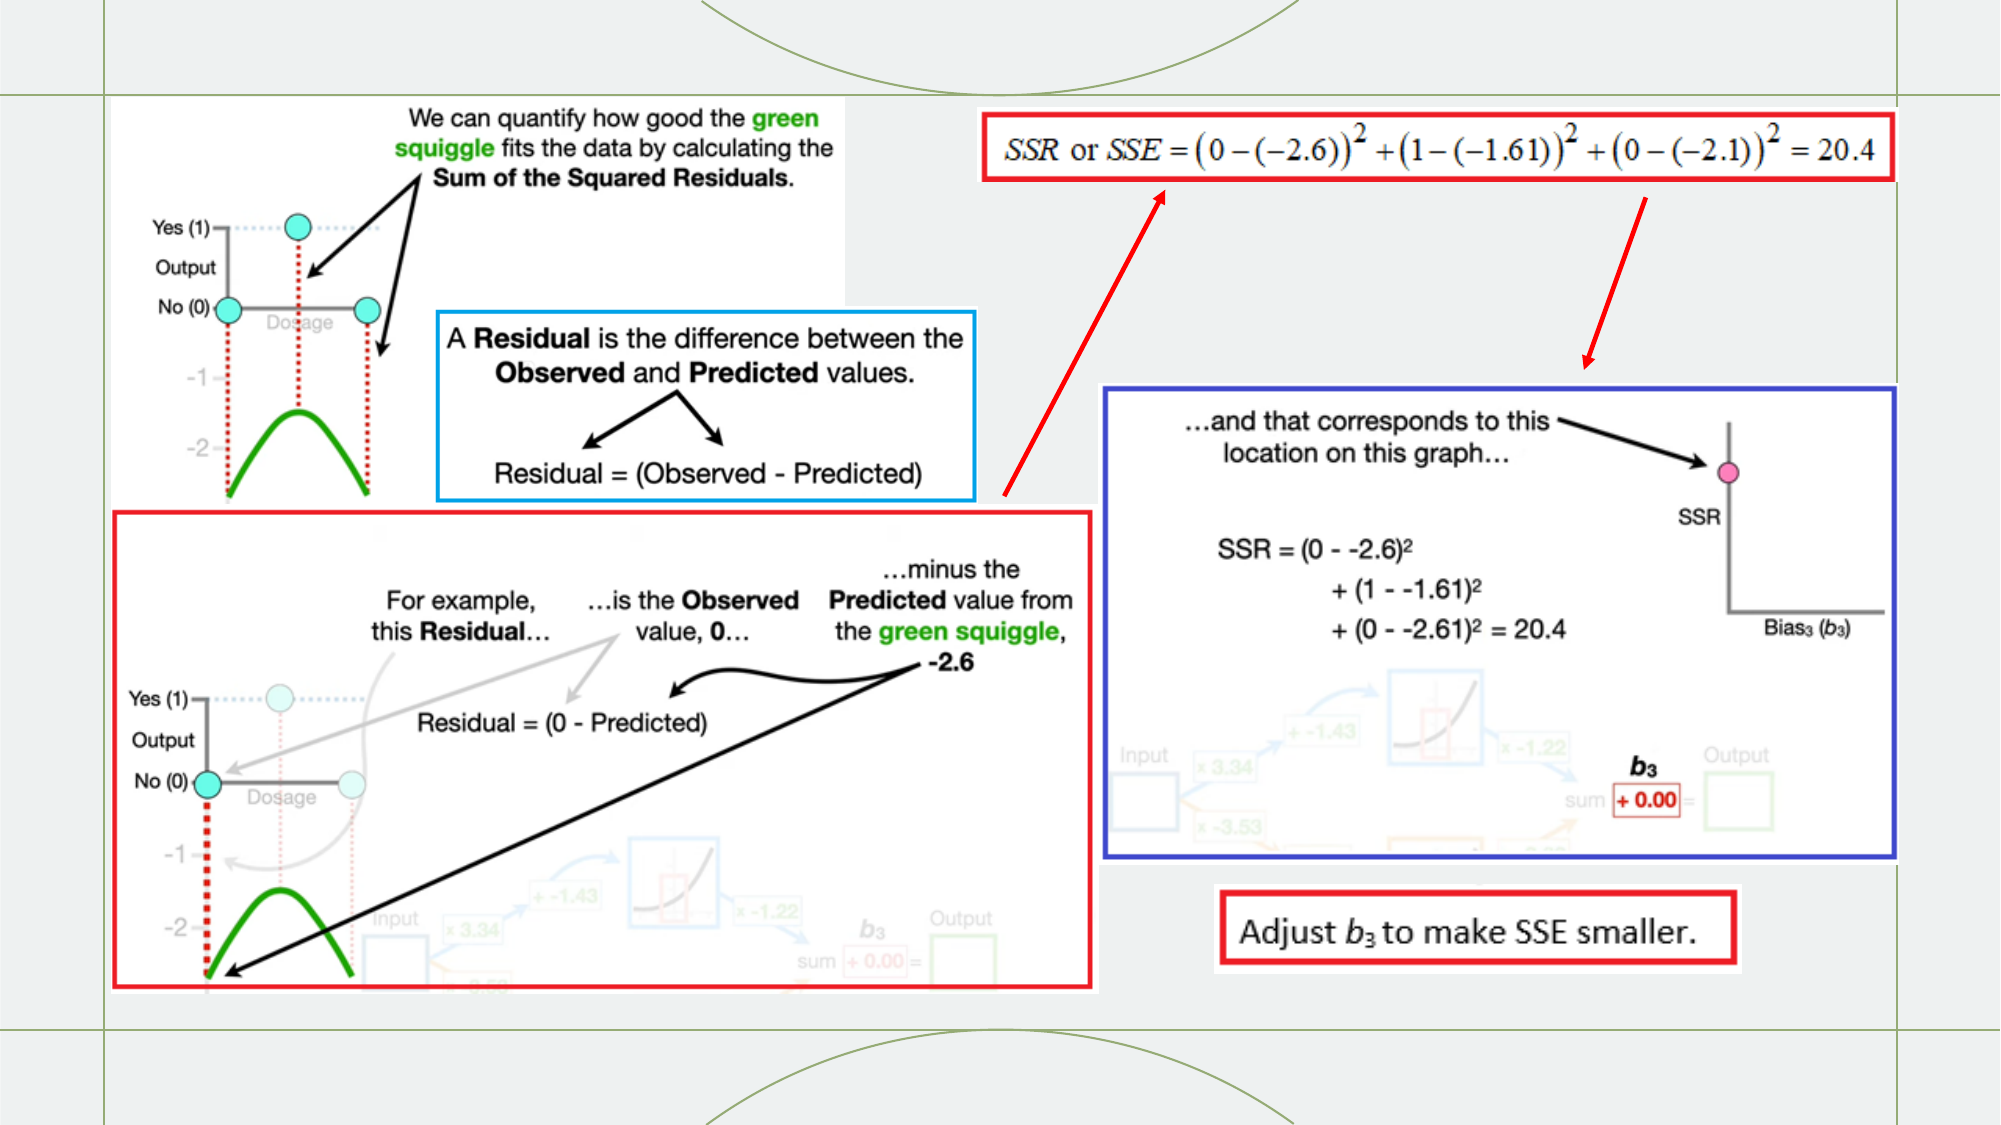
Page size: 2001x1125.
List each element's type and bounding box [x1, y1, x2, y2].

picture [976, 107, 1899, 182]
text_box [1004, 189, 1166, 497]
picture [111, 97, 1899, 994]
picture [1214, 884, 1742, 974]
text_box [1583, 197, 1646, 371]
